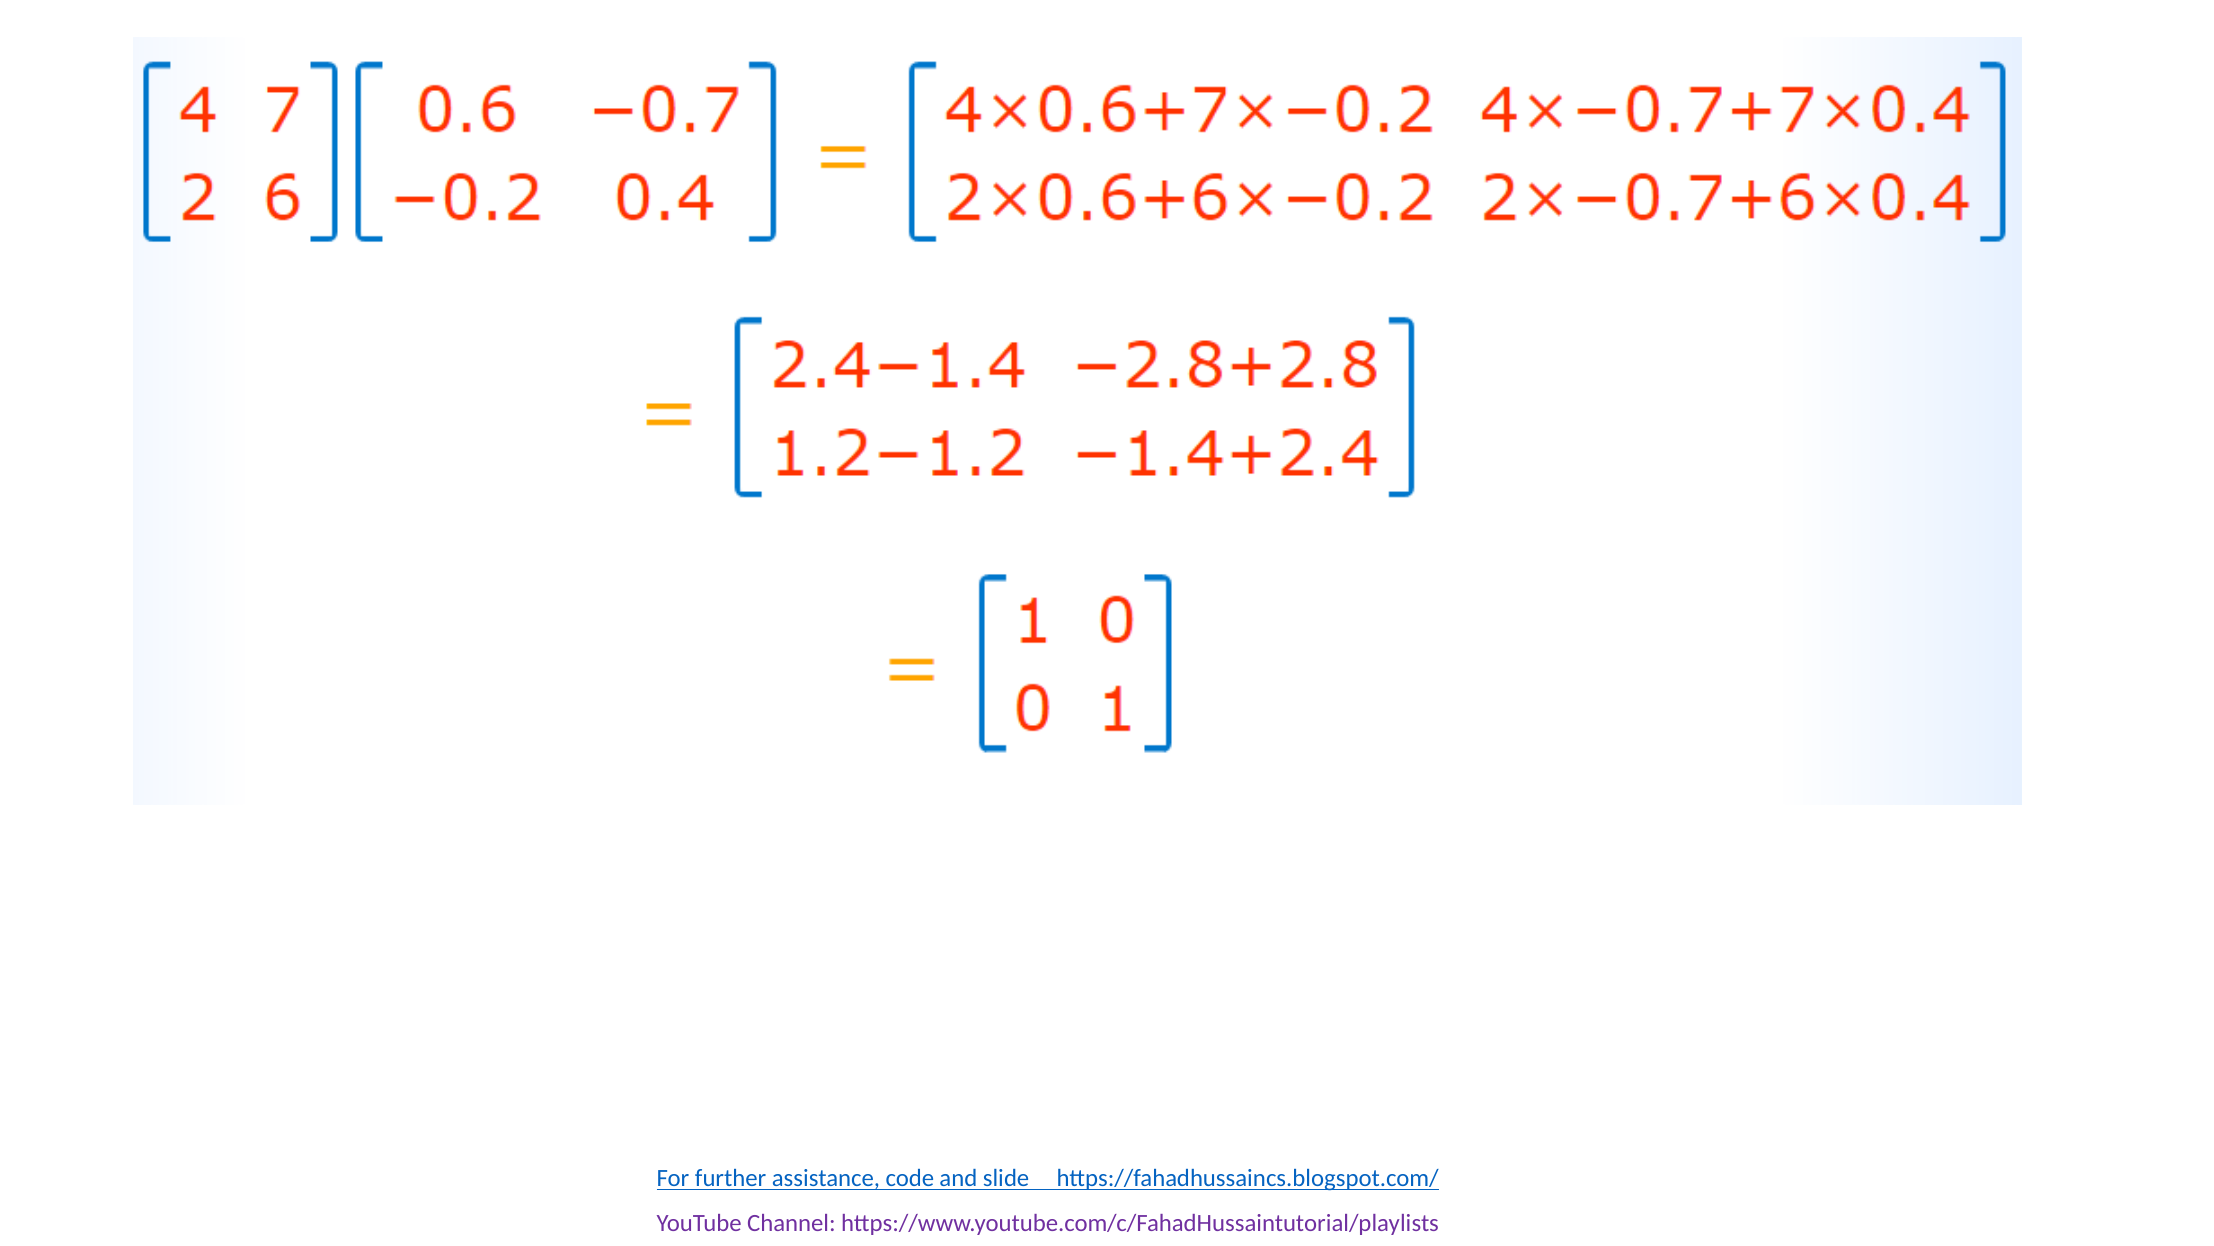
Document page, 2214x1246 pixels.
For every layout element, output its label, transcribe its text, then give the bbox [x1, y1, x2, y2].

picture [133, 37, 2023, 806]
subtitle For further assistance, code and slide https://fahadhussaincs.blogspot.com/ YouTube Channel: https://www.youtube.com/c/FahadHussaintutorial/playlists [238, 1157, 1857, 1246]
